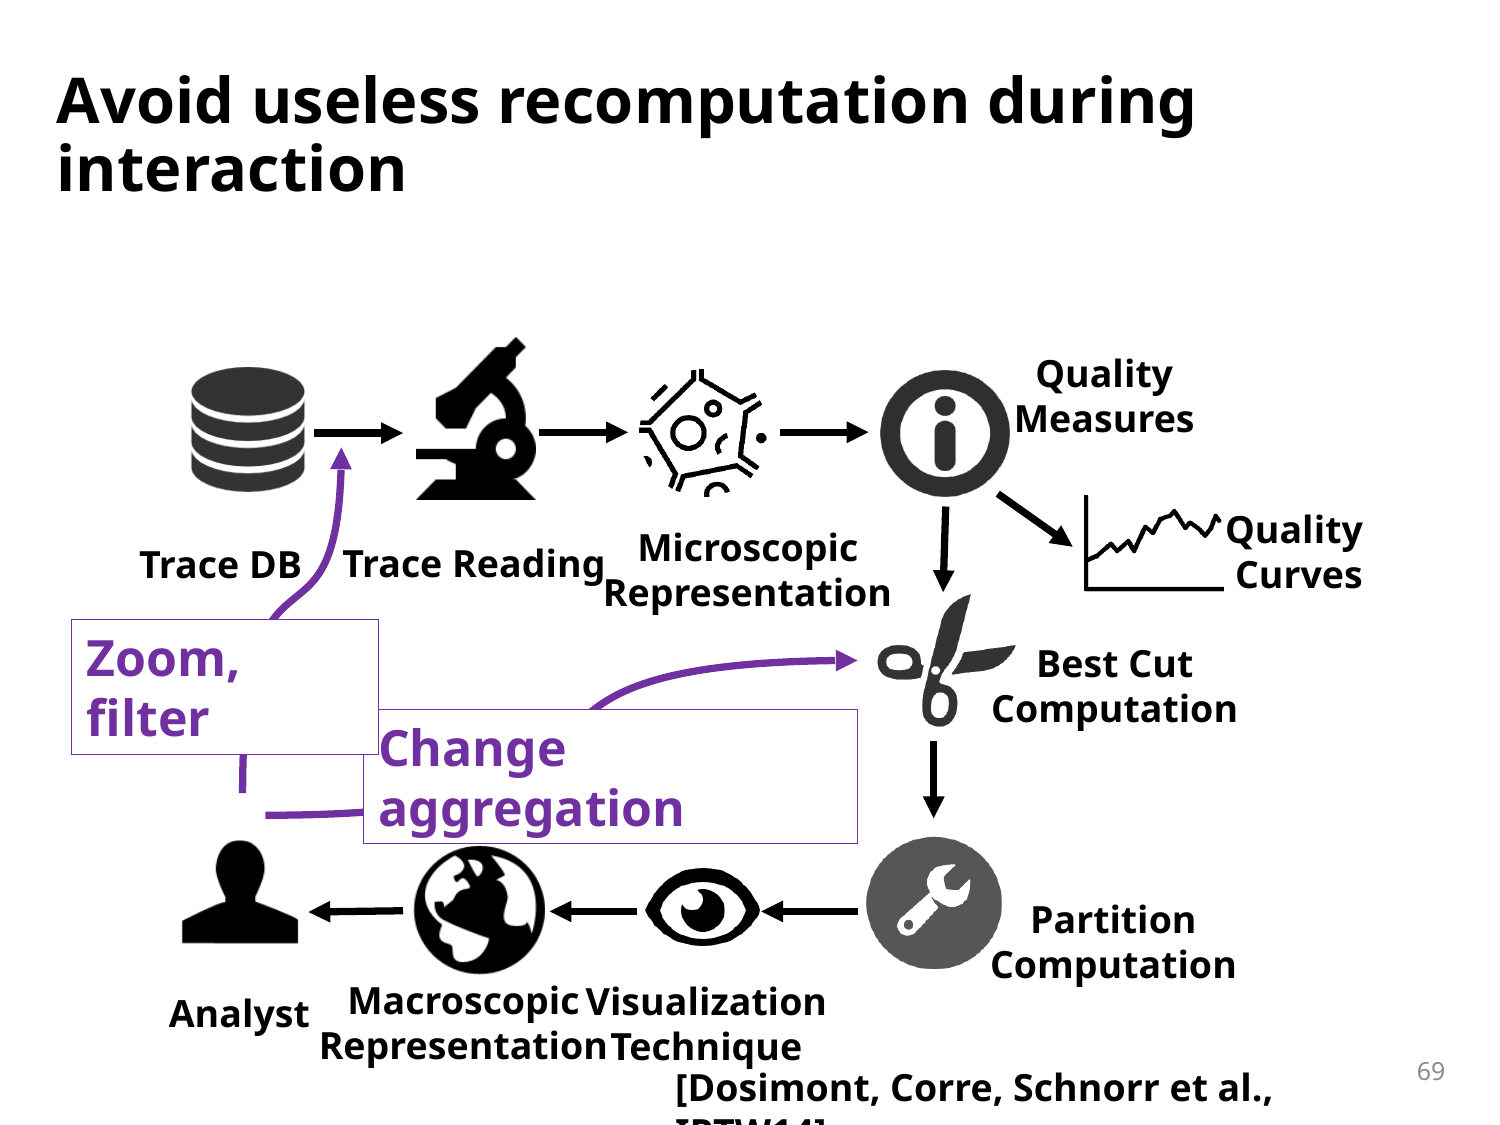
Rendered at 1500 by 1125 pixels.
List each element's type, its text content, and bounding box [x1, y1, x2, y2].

text_box [Dosimont, Corre, Schnorr et al., IPTW14] [660, 1056, 1419, 1125]
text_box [71, 337, 1375, 1065]
text_box [0, 0, 379, 361]
title Avoid useless recomputation during interaction [379, 59, 1245, 215]
slide_number 69 [1375, 1042, 1461, 1103]
